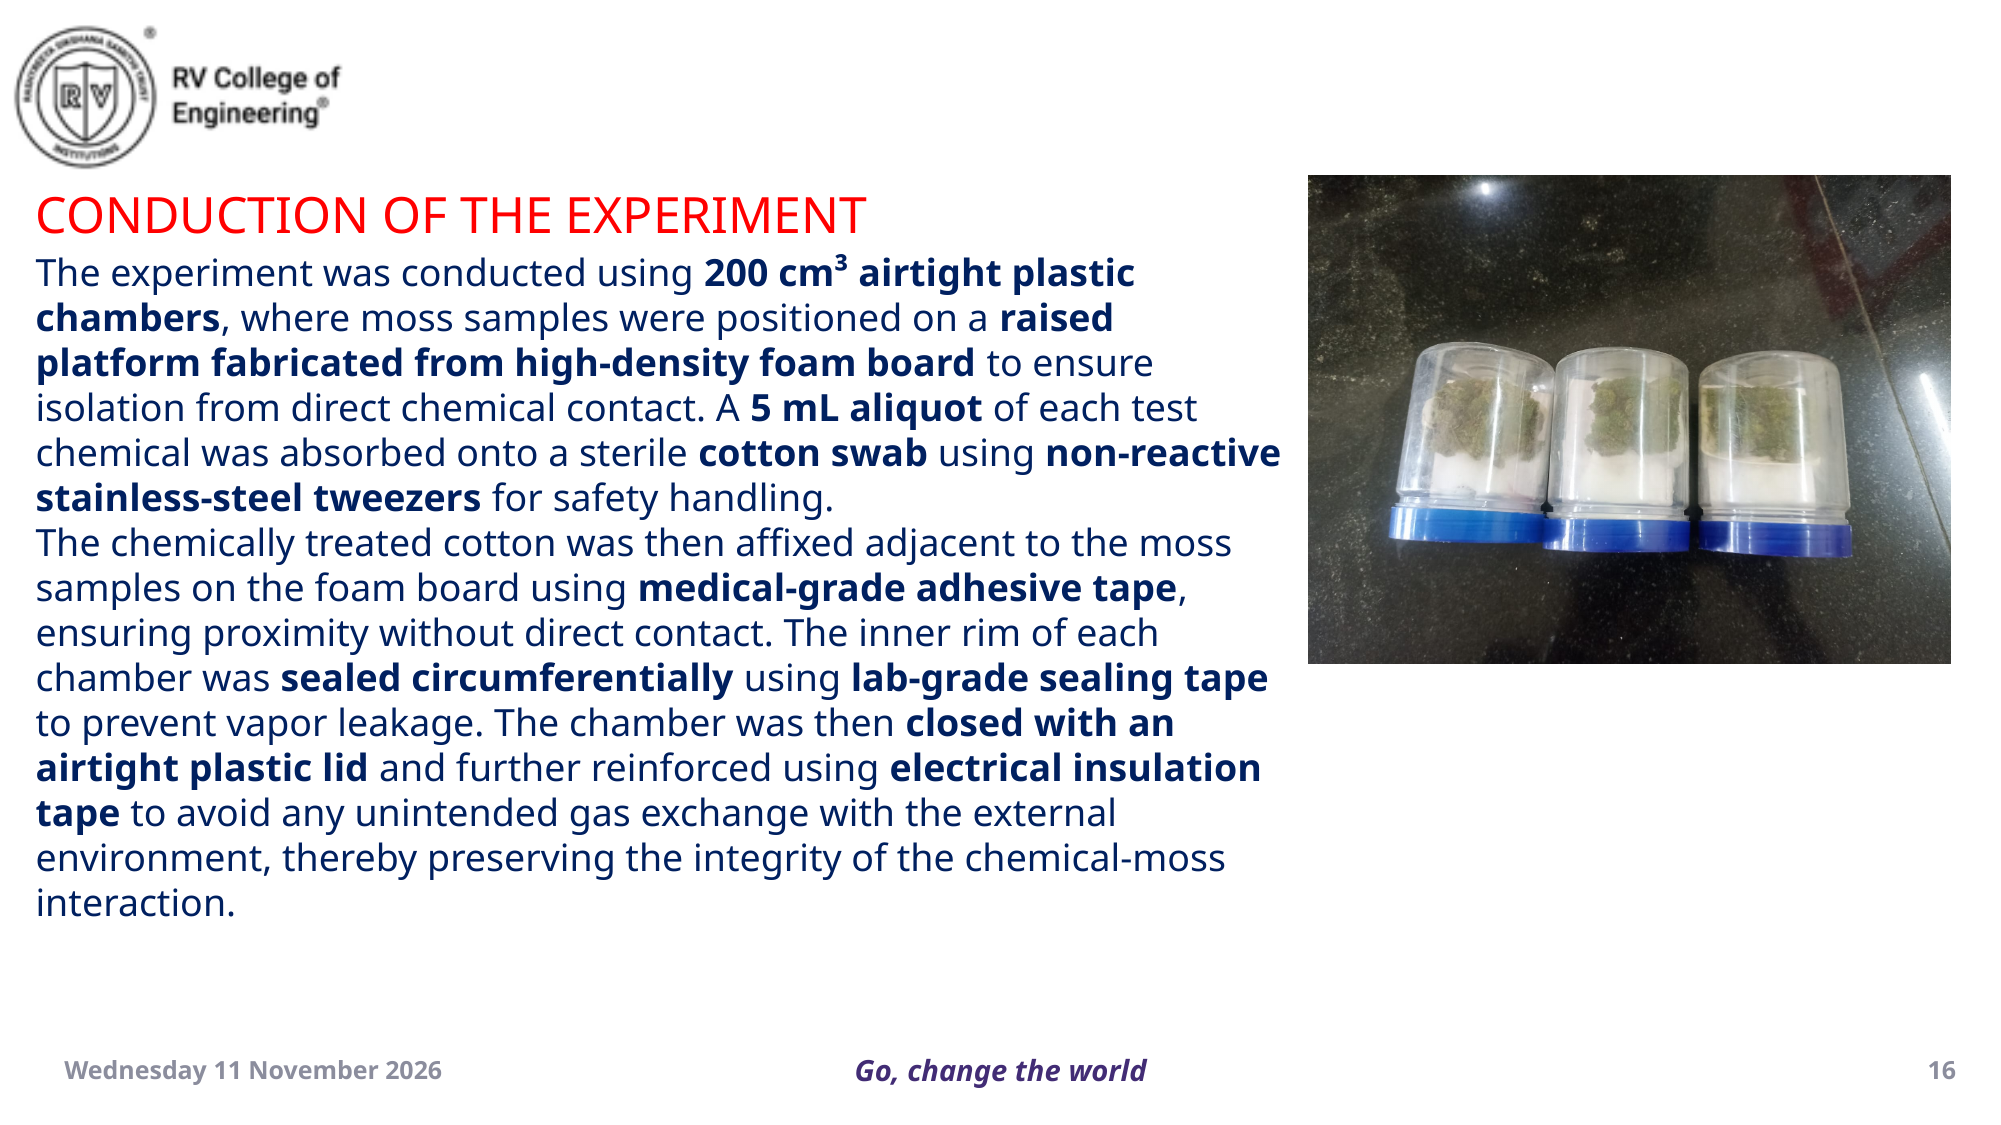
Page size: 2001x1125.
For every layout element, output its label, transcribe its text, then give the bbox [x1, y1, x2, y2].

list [1308, 175, 1951, 664]
text_box The experiment was conducted using 200 cm³ airtight plastic chambers, where moss samples were positioned on a raised platform fabricated from high-density foam board to ensure isolation from direct chemical contact. A 5 mL aliquot of each test chemical was absorbed onto a sterile cotton swab using non-reactive stainless-steel tweezers for safety handling. The chemically treated cotton was then affixed adjacent to the moss samples on the foam board using medical-grade adhesive tape, ensuring proximity without direct contact. The inner rim of each chamber was sealed circumferentially using lab-grade sealing tape to prevent vapor leakage. The chamber was then closed with an airtight plastic lid and further reinforced using electrical insulation tape to avoid any unintended gas exchange with the external environment, thereby preserving the integrity of the chemical-moss interaction. [20, 241, 1304, 1022]
slide_number 16 [1521, 1041, 1972, 1102]
text_box CONDUCTION OF THE EXPERIMENT [20, 175, 1090, 241]
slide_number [28, 1041, 479, 1102]
picture [0, 12, 363, 177]
